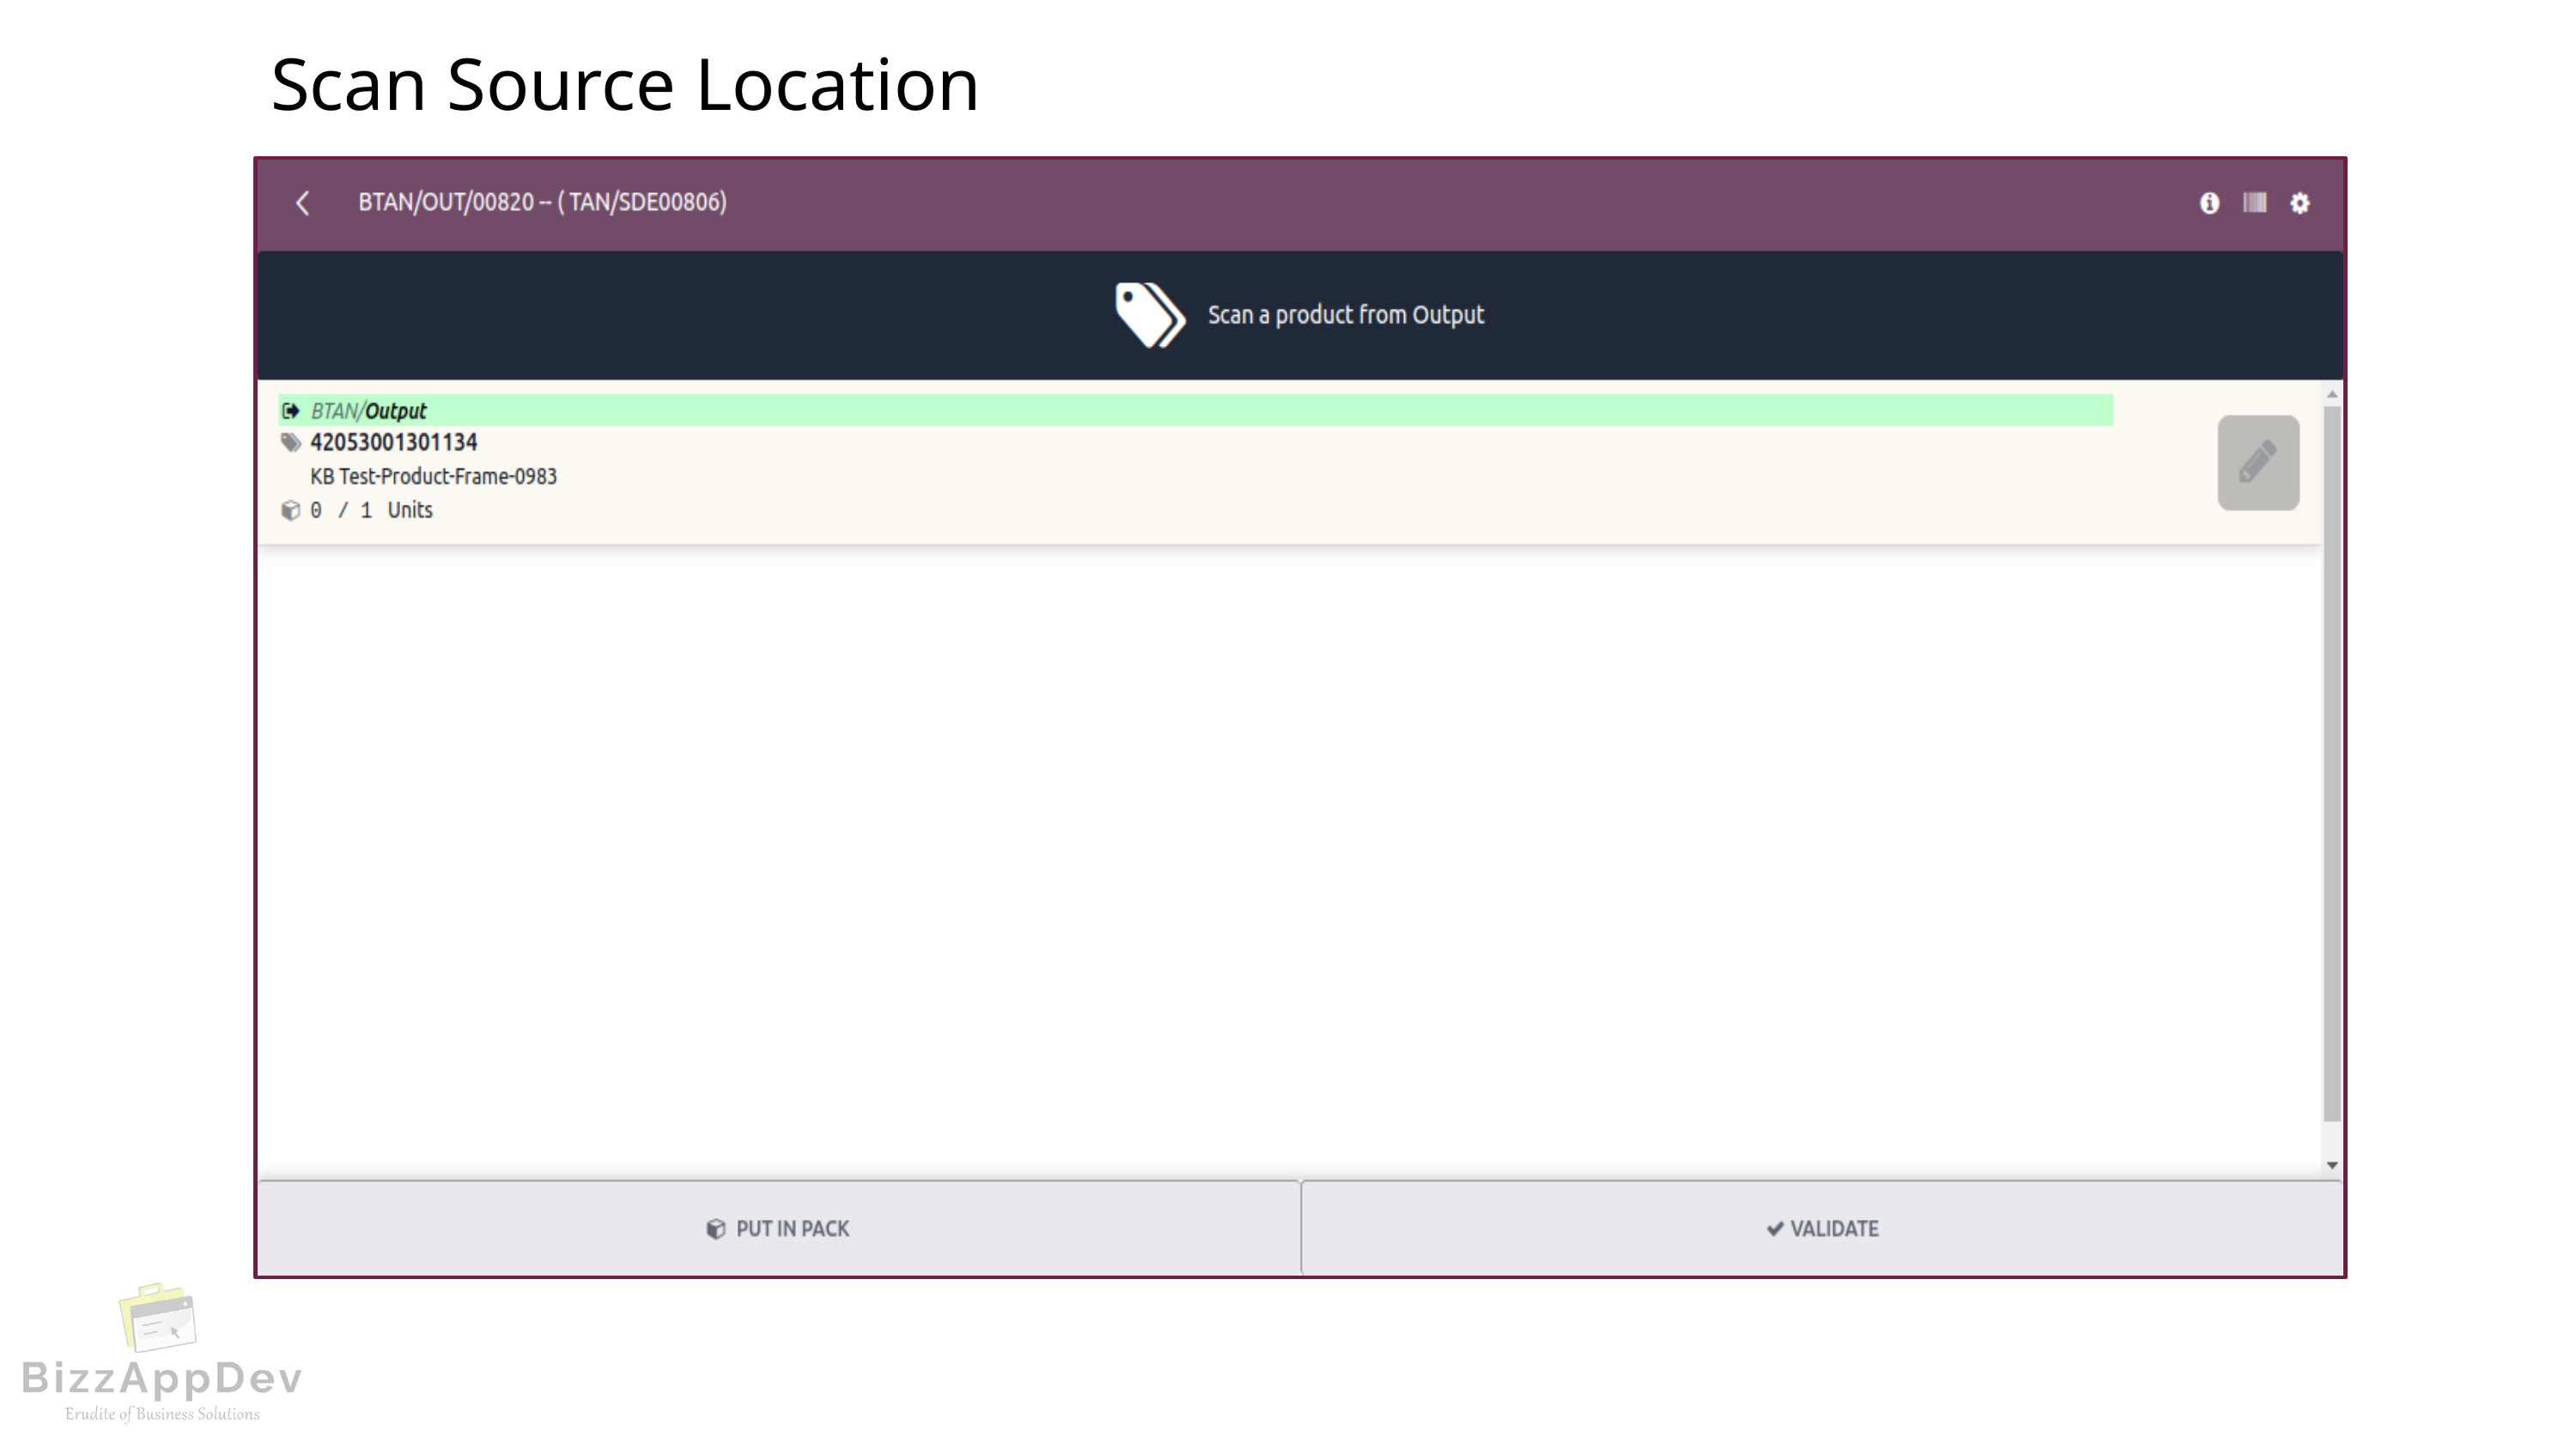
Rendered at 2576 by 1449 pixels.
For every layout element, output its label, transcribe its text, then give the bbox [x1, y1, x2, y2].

picture [21, 159, 2344, 1441]
text_box Scan Source Location [258, 26, 1186, 137]
